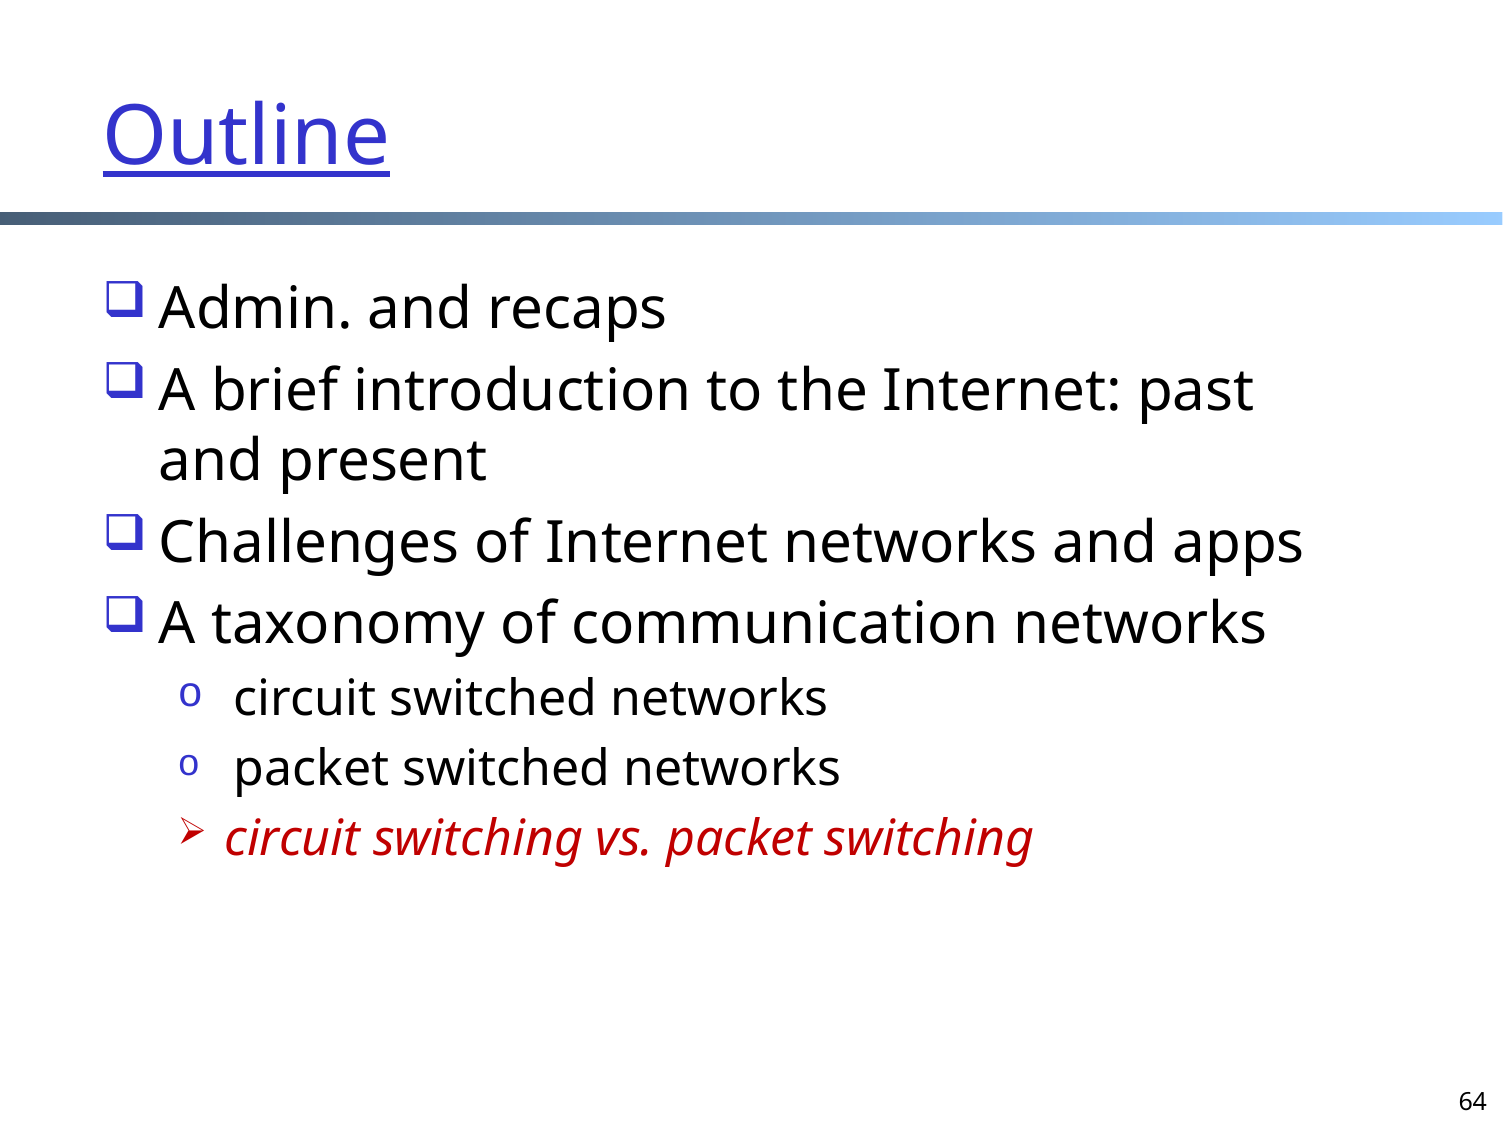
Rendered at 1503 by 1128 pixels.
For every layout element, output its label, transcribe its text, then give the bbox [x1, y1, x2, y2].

text_box Outline [87, 37, 1365, 226]
text_box Admin. and recaps A brief introduction to the Internet: past and present Challenges of Internet networks and apps A taxonomy of communication networks circuit switched networks packet switched networks circuit switching vs. packet switching [87, 262, 1365, 1027]
slide_number 64 [1151, 1051, 1503, 1128]
